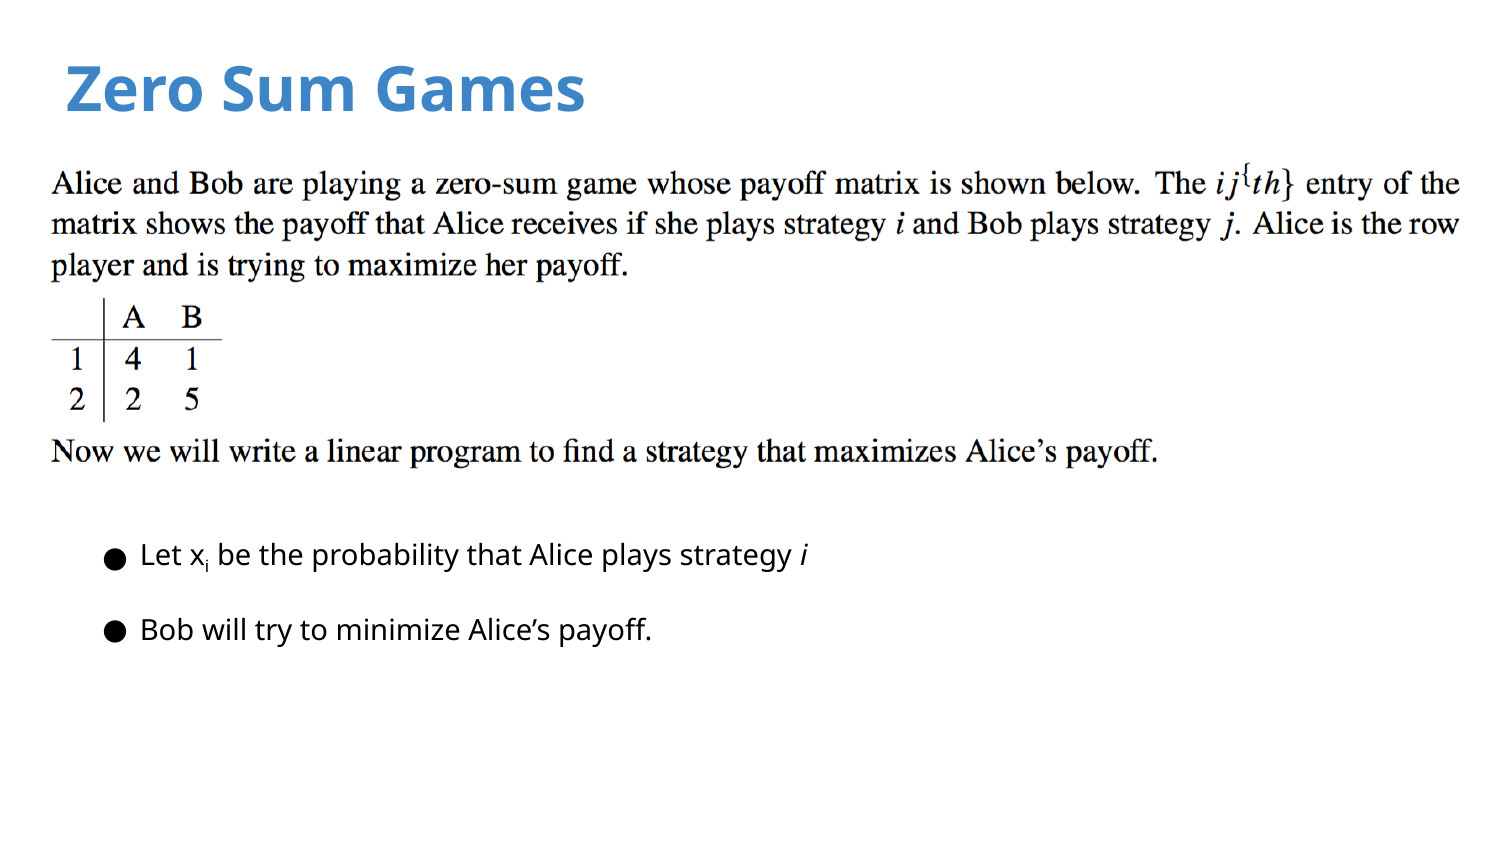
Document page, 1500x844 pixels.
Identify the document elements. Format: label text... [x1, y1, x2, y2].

title Zero Sum Games [51, 34, 1449, 129]
picture [24, 153, 1476, 478]
text_box Let xi be the probability that Alice plays strategy i Bob will try to minimize Alice’s payoff. [49, 521, 1354, 767]
